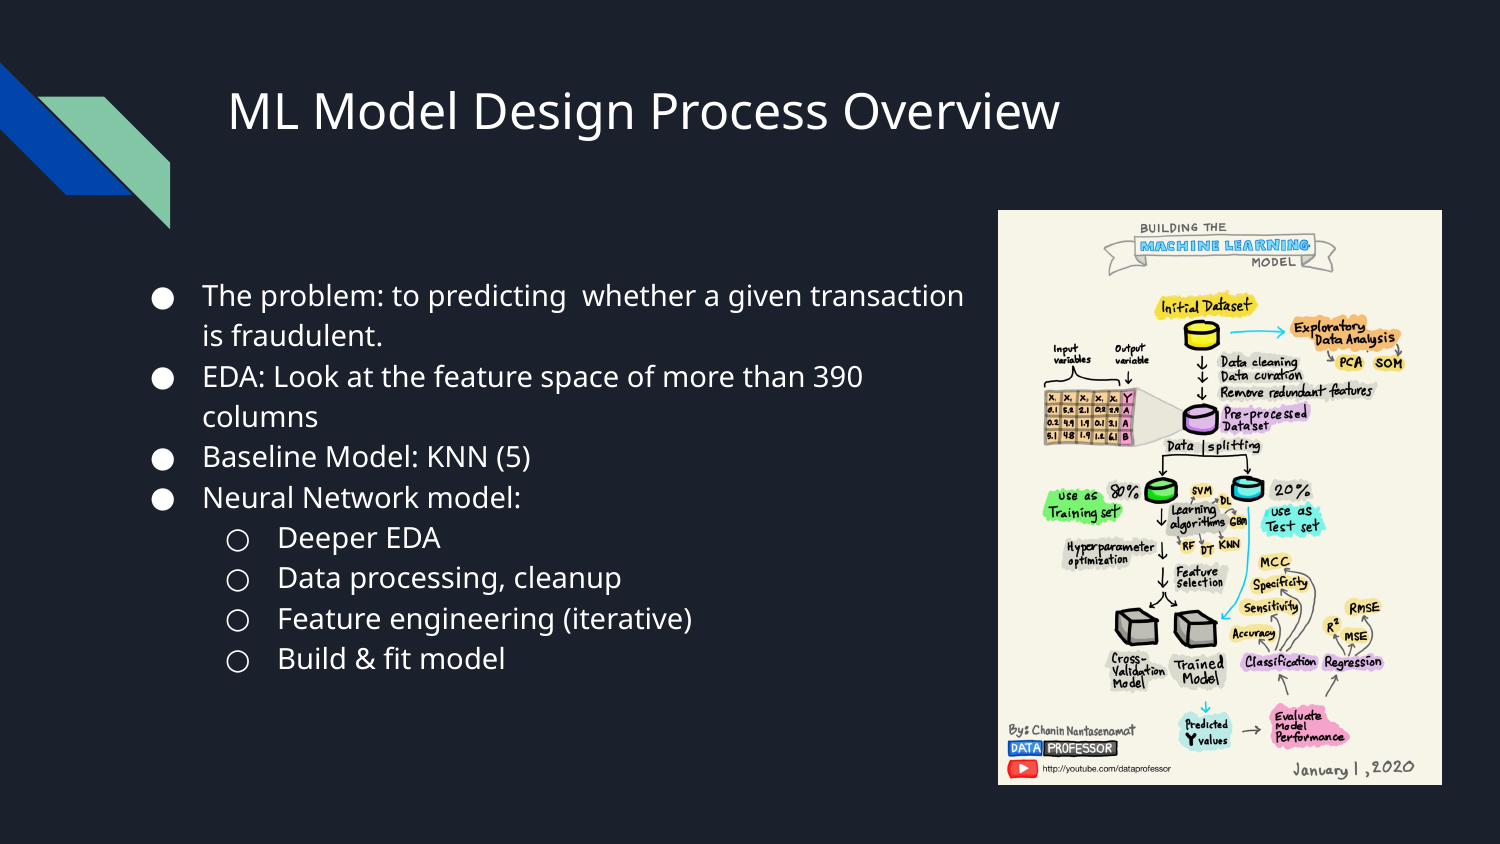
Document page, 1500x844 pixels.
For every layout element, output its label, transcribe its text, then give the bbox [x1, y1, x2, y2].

title ML Model Design Process Overview [212, 64, 1368, 215]
list The problem: to predicting whether a given transaction is fraudulent. EDA: Look at the feature space of more than 390 columns Baseline Model: KNN (5) Neural Network model: Deeper EDA Data processing, cleanup Feature engineering (iterative) Build & fit model [112, 257, 992, 735]
picture [997, 210, 1442, 786]
